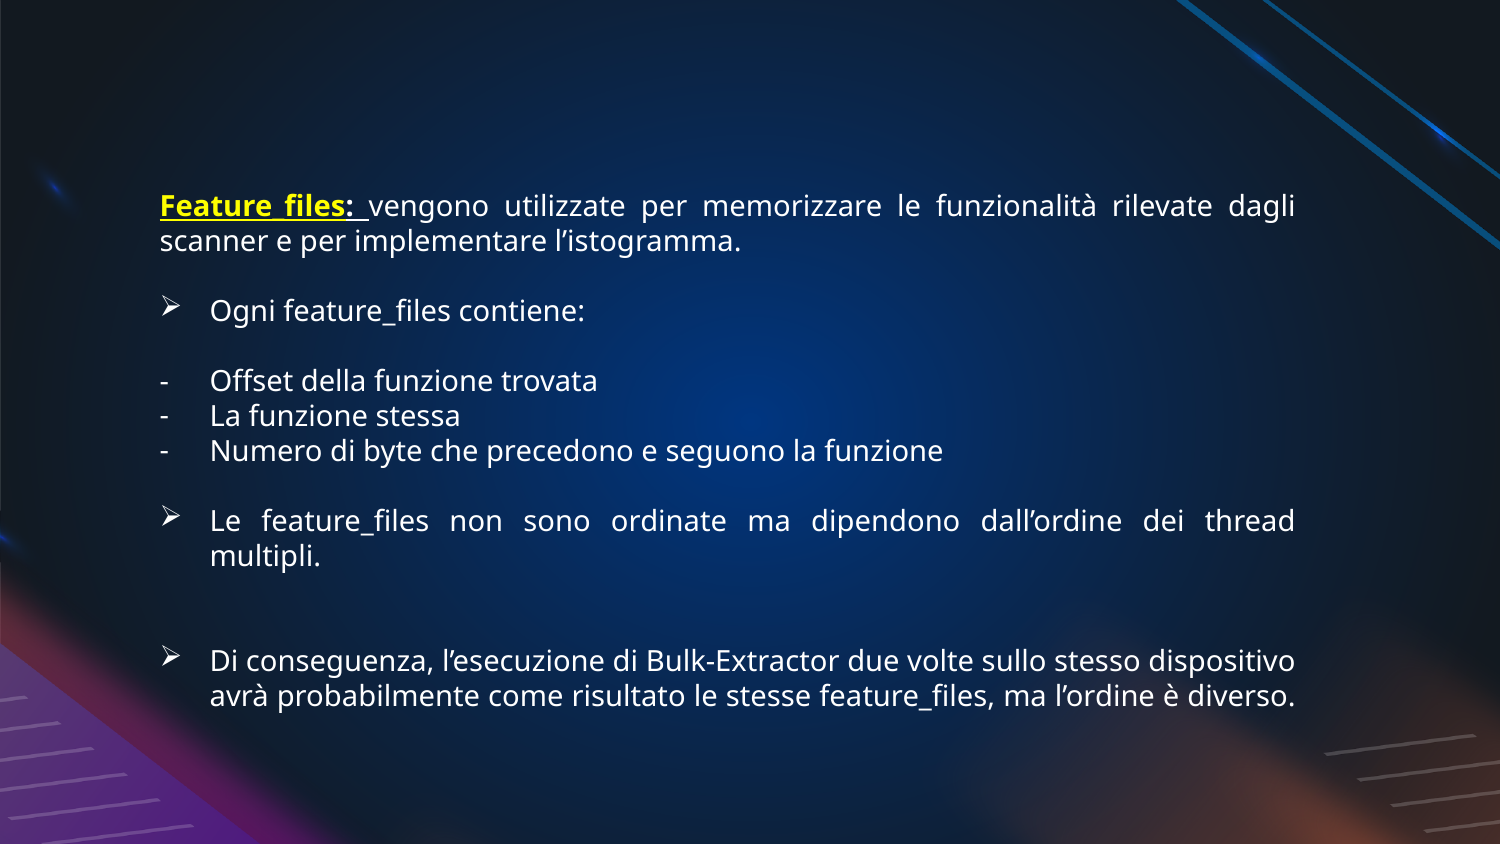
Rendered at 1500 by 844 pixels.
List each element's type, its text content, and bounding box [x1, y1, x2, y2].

picture [0, 0, 1500, 844]
list Feature_files: vengono utilizzate per memorizzare le funzionalità rilevate dagli scanner e per implementare l’istogramma. Ogni feature_files contiene: Offset della funzione trovata La funzione stessa Numero di byte che precedono e seguono la funzione Le feature_files non sono ordinate ma dipendono dall’ordine dei thread multipli. Di conseguenza, l’esecuzione di Bulk-Extractor due volte sullo stesso dispositivo avrà probabilmente come risultato le stesse feature_files, ma l’ordine è diverso. [119, 172, 1312, 723]
